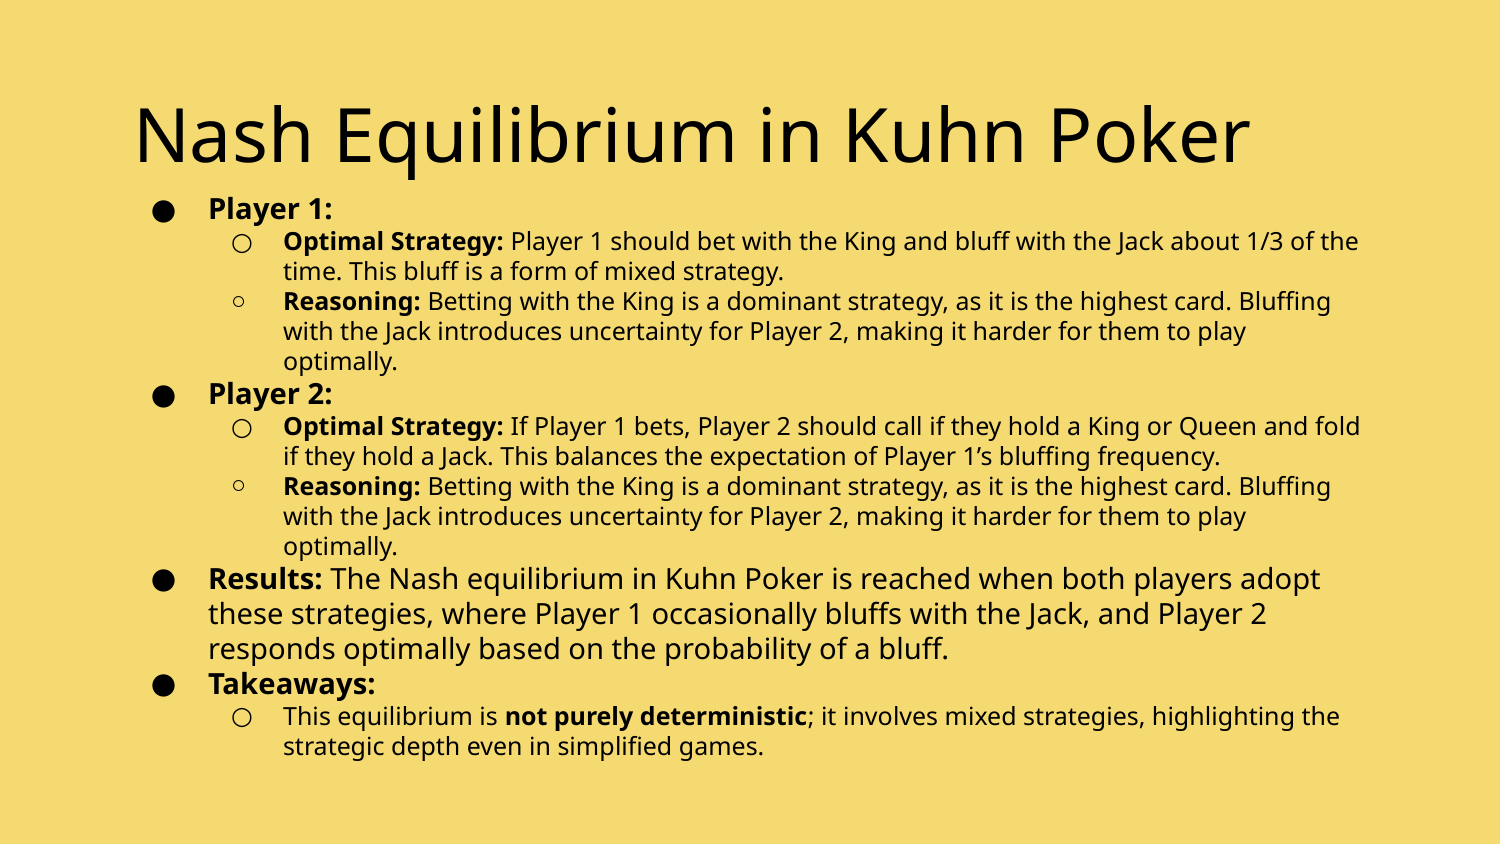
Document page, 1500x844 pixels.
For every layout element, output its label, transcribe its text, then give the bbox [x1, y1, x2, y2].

list Player 1: Optimal Strategy: Player 1 should bet with the King and bluff with the Jack about 1/3 of the time. This bluff is a form of mixed strategy. Reasoning: Betting with the King is a dominant strategy, as it is the highest card. Bluffing with the Jack introduces uncertainty for Player 2, making it harder for them to play optimally. Player 2: Optimal Strategy: If Player 1 bets, Player 2 should call if they hold a King or Queen and fold if they hold a Jack. This balances the expectation of Player 1’s bluffing frequency. Reasoning: Betting with the King is a dominant strategy, as it is the highest card. Bluffing with the Jack introduces uncertainty for Player 2, making it harder for them to play optimally. Results: The Nash equilibrium in Kuhn Poker is reached when both players adopt these strategies, where Player 1 occasionally bluffs with the Jack, and Player 2 responds optimally based on the probability of a bluff. Takeaways: This equilibrium is not purely deterministic; it involves mixed strategies, highlighting the strategic depth even in simplified games. [118, 175, 1382, 792]
title Nash Equilibrium in Kuhn Poker [118, 72, 1382, 167]
